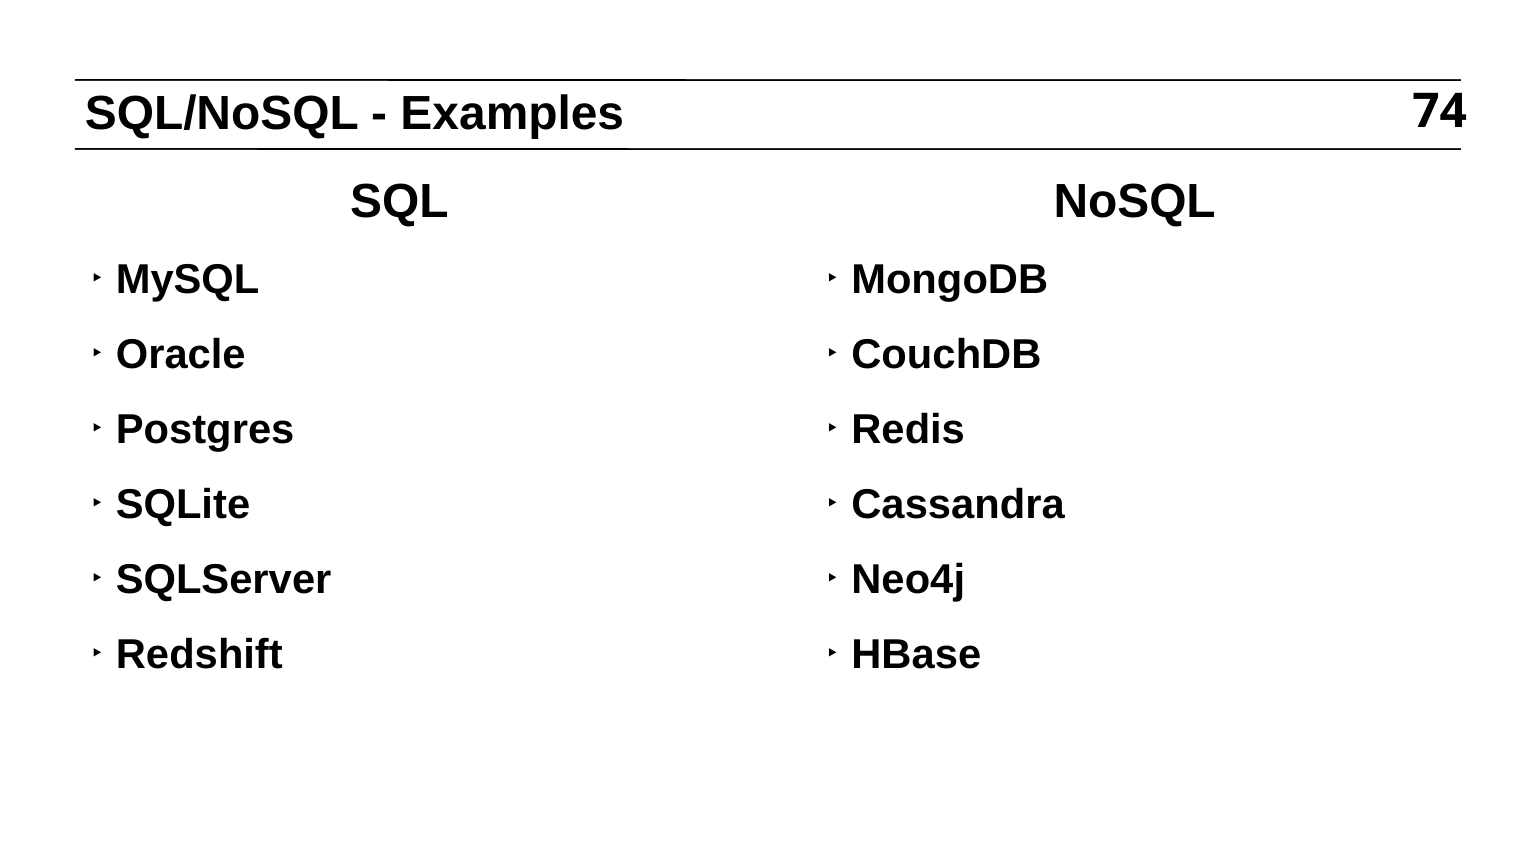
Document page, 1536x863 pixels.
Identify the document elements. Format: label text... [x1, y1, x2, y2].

slide_number 74 [1410, 83, 1470, 142]
text_box NoSQL MongoDB CouchDB Redis Cassandra Neo4j HBase [812, 161, 1458, 823]
title SQL/NoSQL - Examples [76, 82, 1369, 251]
list SQL MySQL Oracle Postgres SQLite SQLServer Redshift [76, 160, 723, 823]
